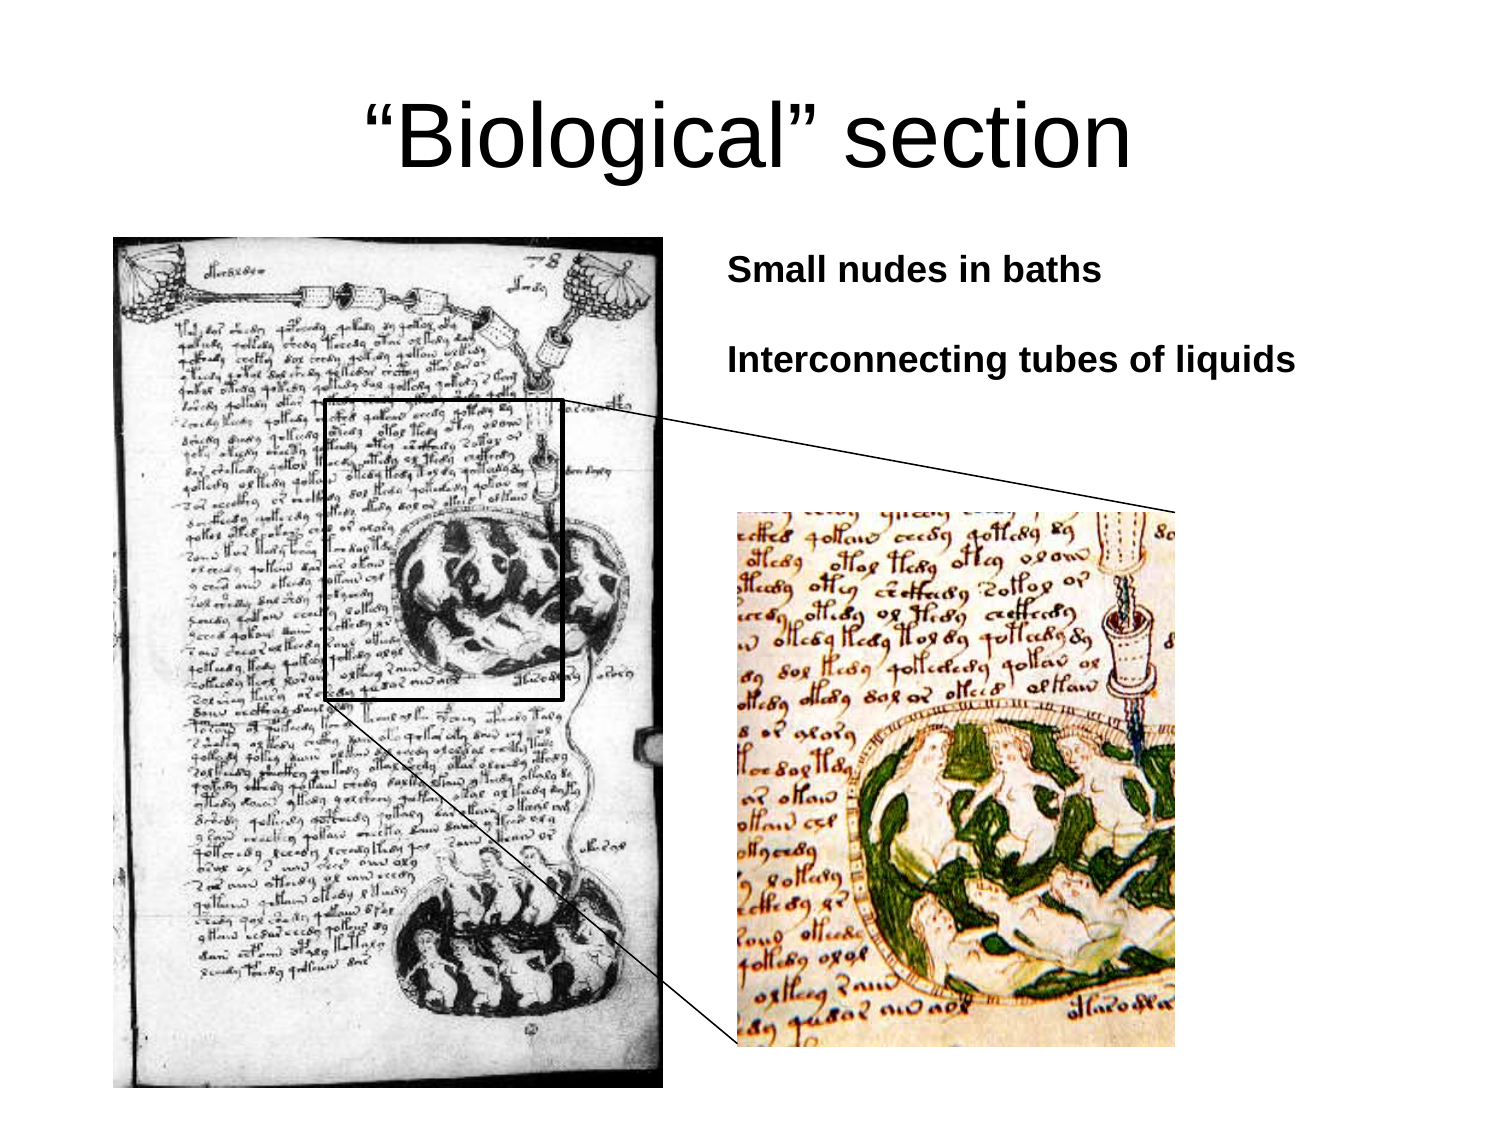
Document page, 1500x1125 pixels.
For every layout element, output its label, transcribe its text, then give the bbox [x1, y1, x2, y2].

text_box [562, 399, 1176, 513]
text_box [324, 699, 738, 1044]
title “Biological” section [74, 37, 1426, 226]
text_box Small nudes in baths Interconnecting tubes of liquids [712, 237, 1312, 388]
picture [737, 513, 1176, 1047]
picture [112, 237, 663, 1088]
